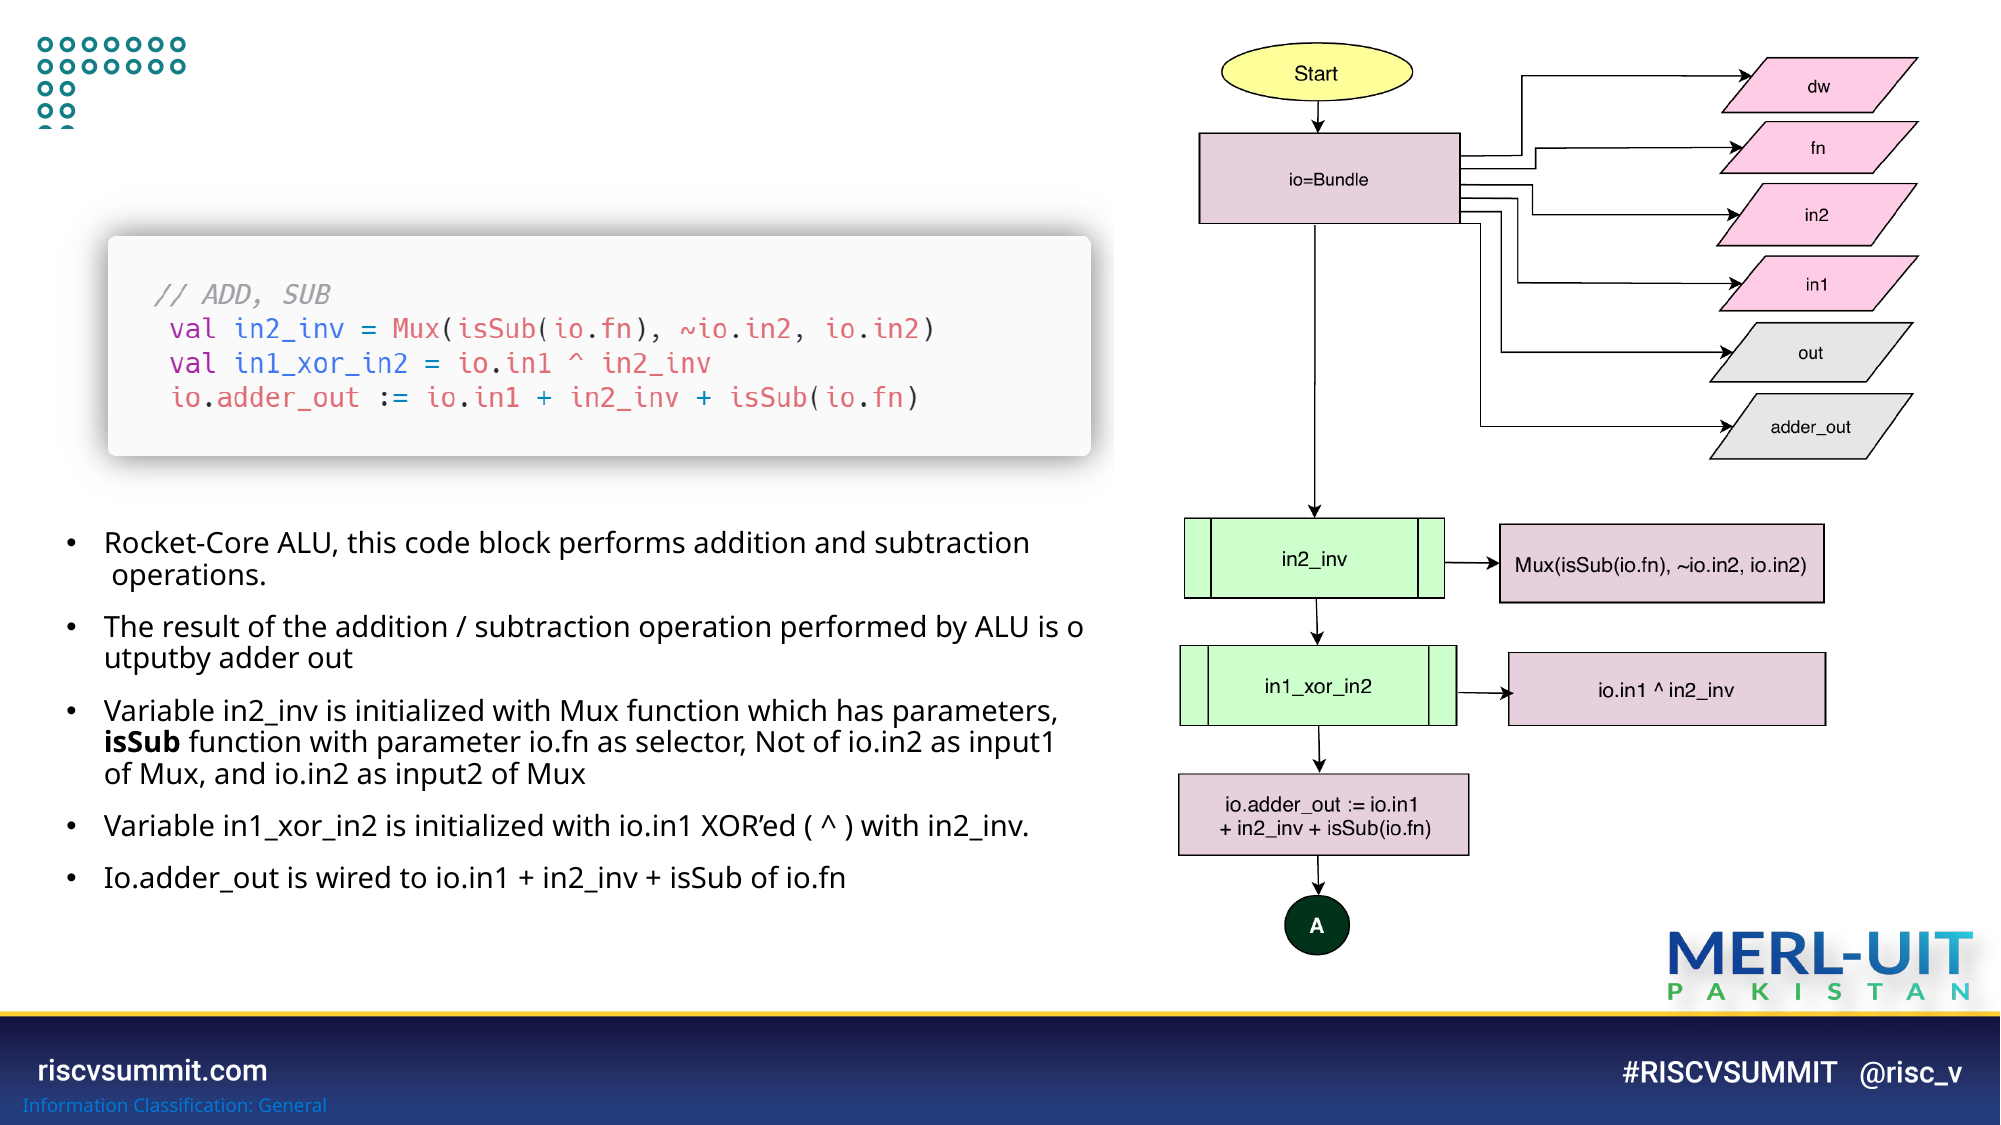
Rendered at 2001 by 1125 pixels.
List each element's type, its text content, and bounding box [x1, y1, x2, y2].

picture [0, 0, 2000, 1125]
text_box Rocket-Core ALU, this code block performs addition and subtraction operations. The result of the addition / subtraction operation performed by ALU is outputby adder out Variable in2_inv is initialized with Mux function which has parameters, isSub function with parameter io.fn as selector, Not of io.in2 as input1 of Mux, and io.in2 as input2 of Mux Variable in1_xor_in2 is initialized with io.in1 XOR’ed ( ^ ) with in2_inv. Io.adder_out is wired to io.in1 + in2_inv + isSub of io.fn [51, 562, 1102, 902]
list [1114, 0, 2000, 1005]
